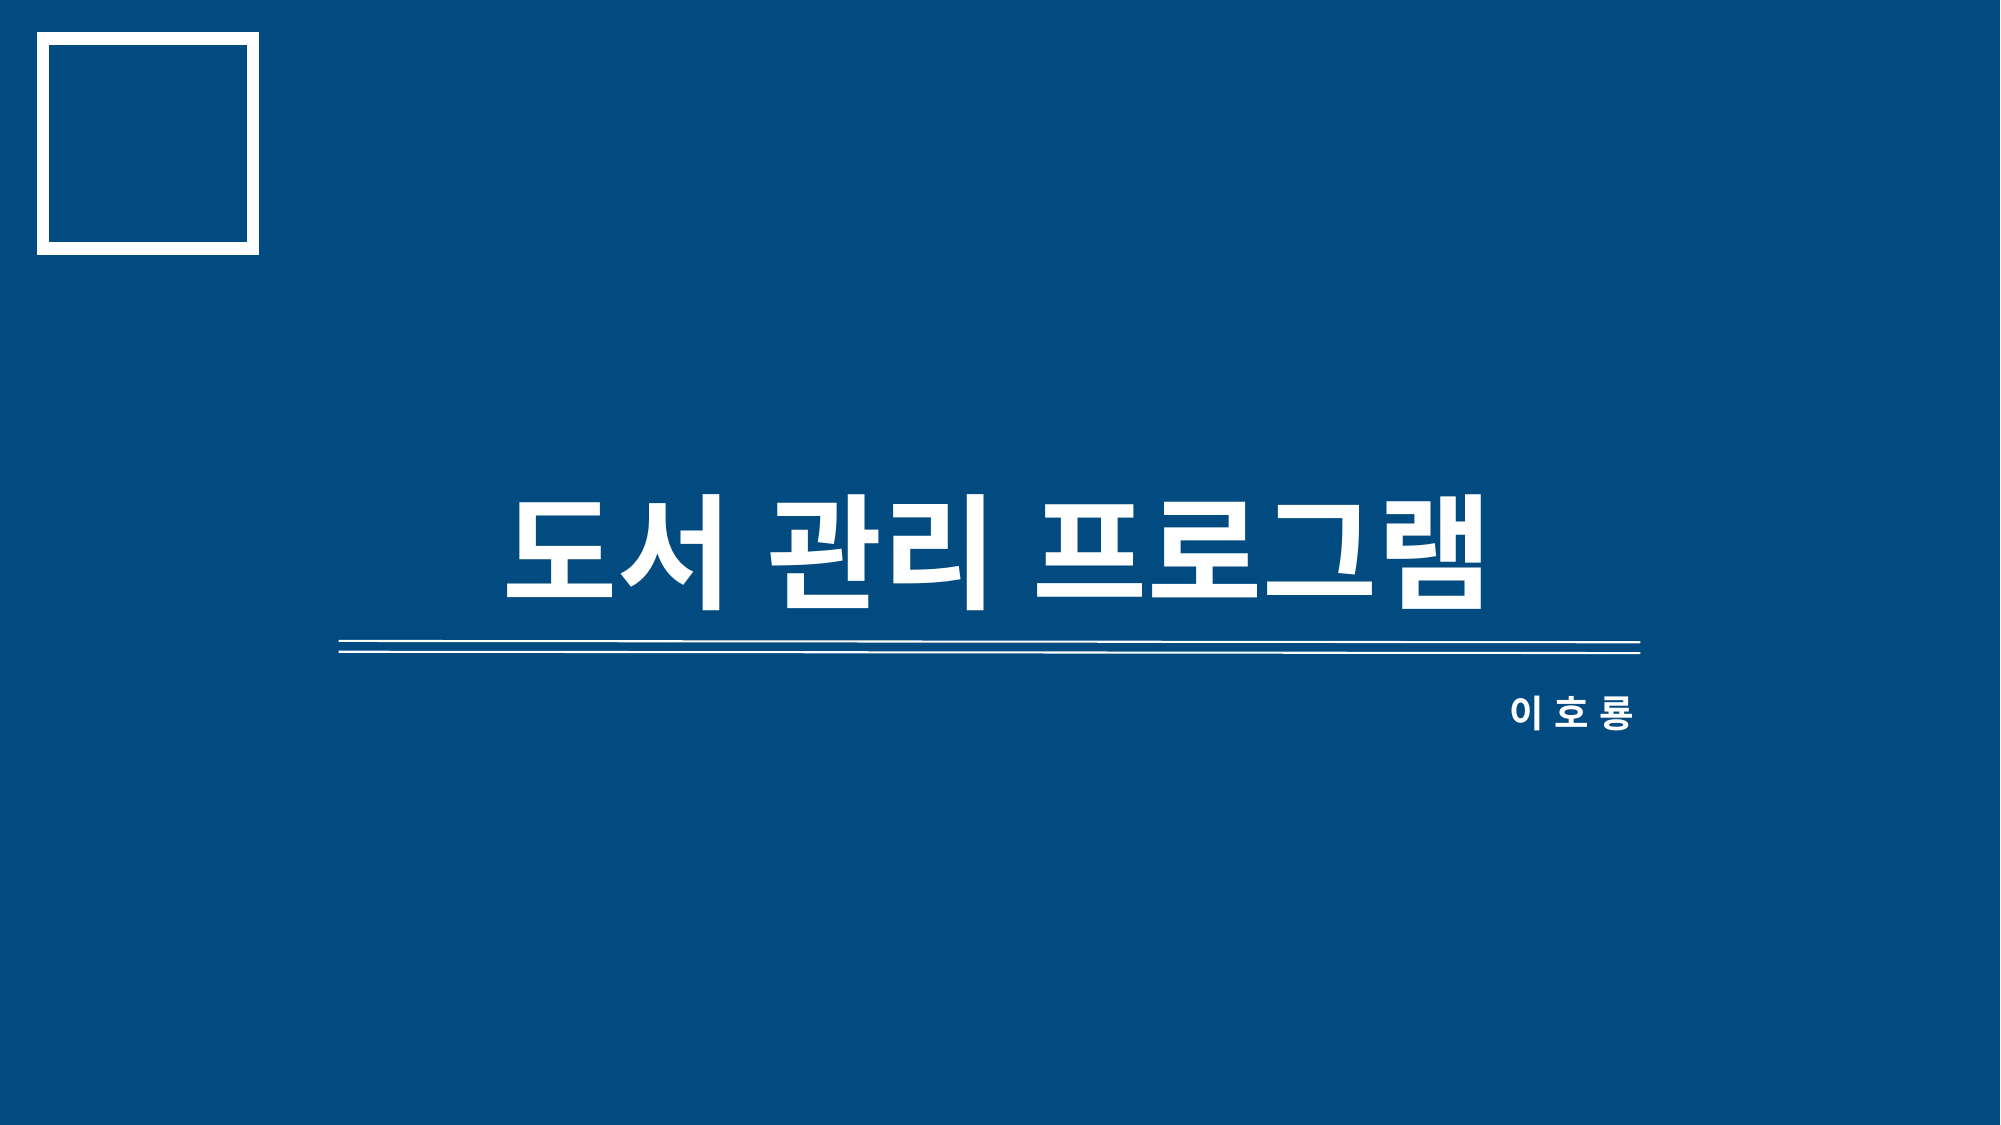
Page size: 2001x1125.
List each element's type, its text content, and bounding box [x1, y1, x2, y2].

text_box 이 호 룡 [1495, 682, 1650, 743]
text_box [42, 38, 254, 250]
title 도서 관리 프로그램 [247, 461, 1748, 635]
